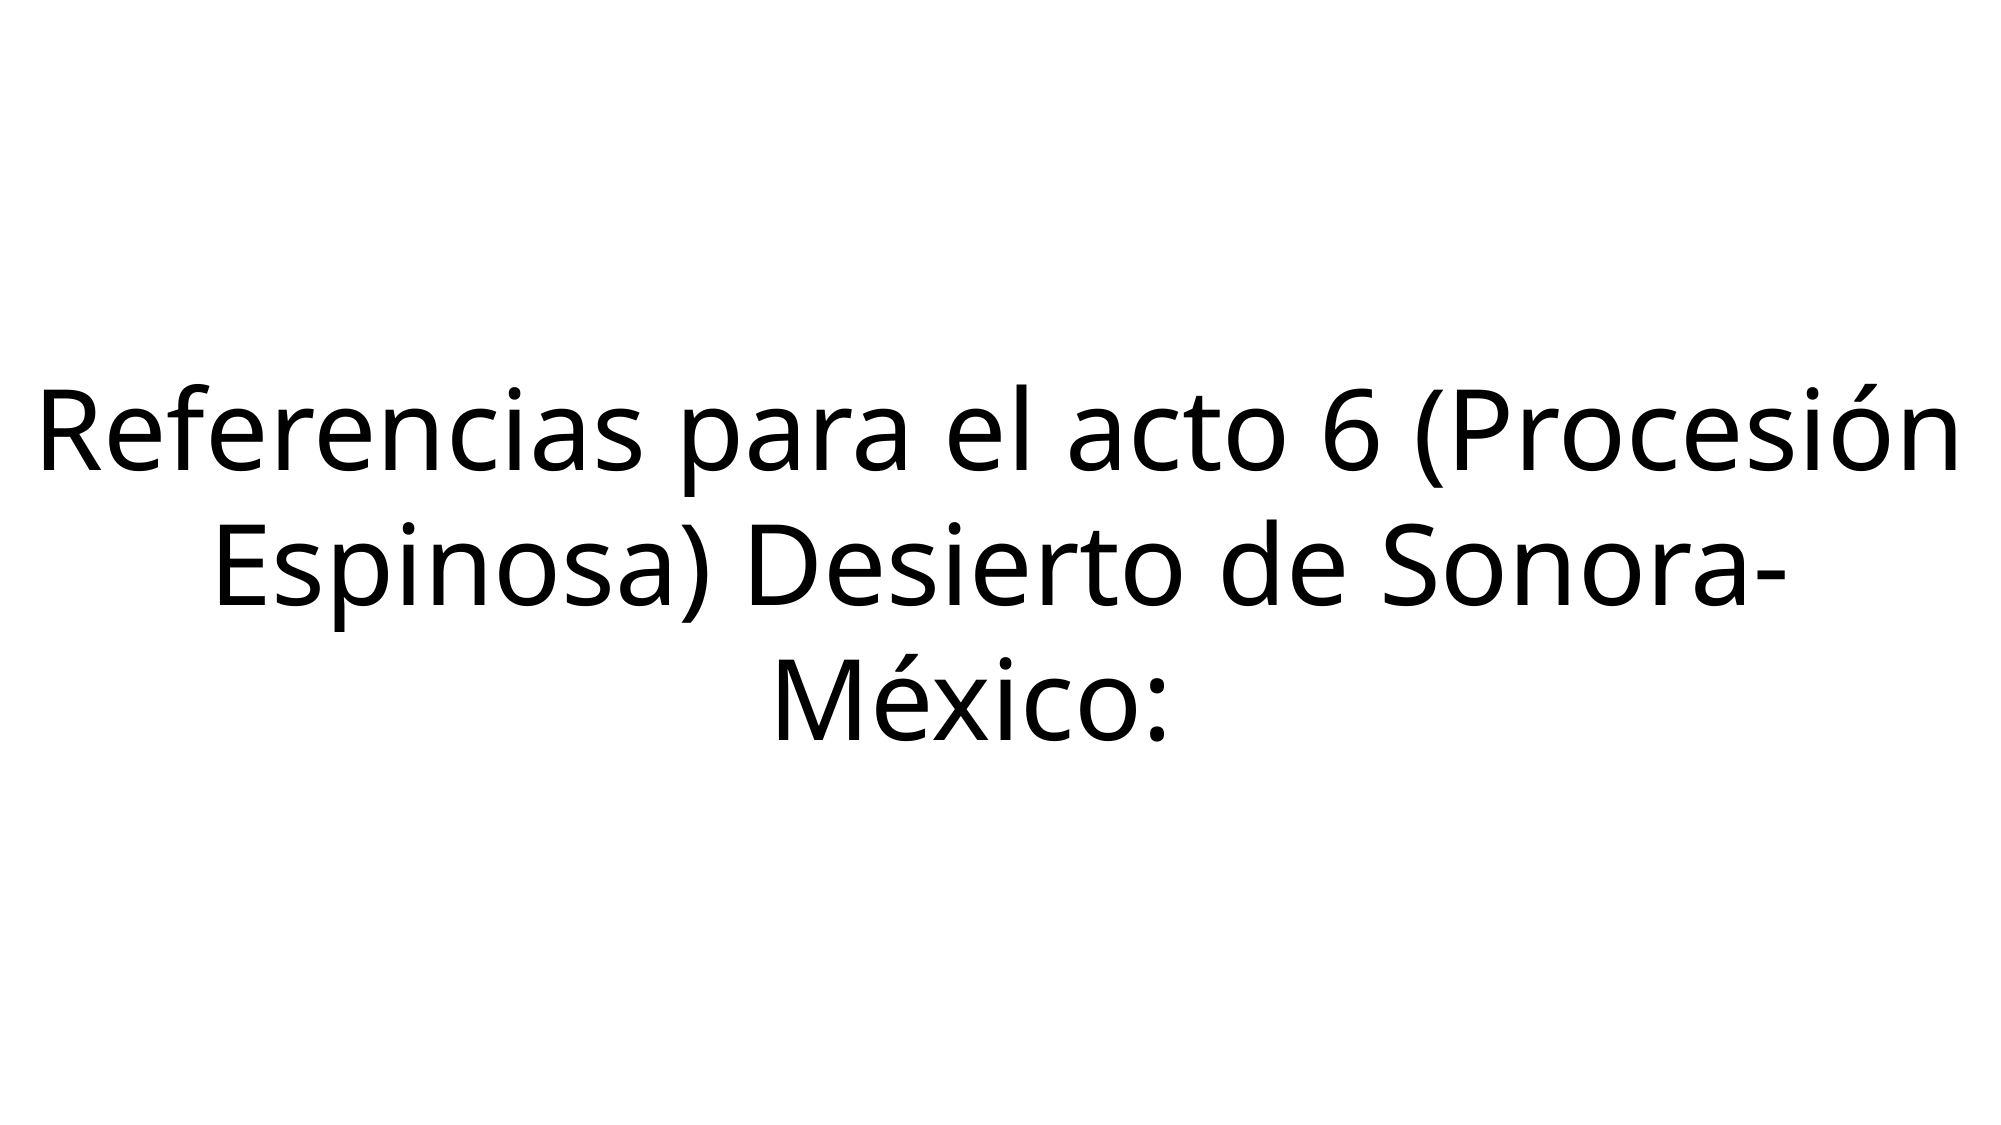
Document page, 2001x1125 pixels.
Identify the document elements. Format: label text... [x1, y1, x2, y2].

text_box Referencias para el acto 6 (Procesión Espinosa) Desierto de Sonora- México: [0, 350, 2000, 771]
